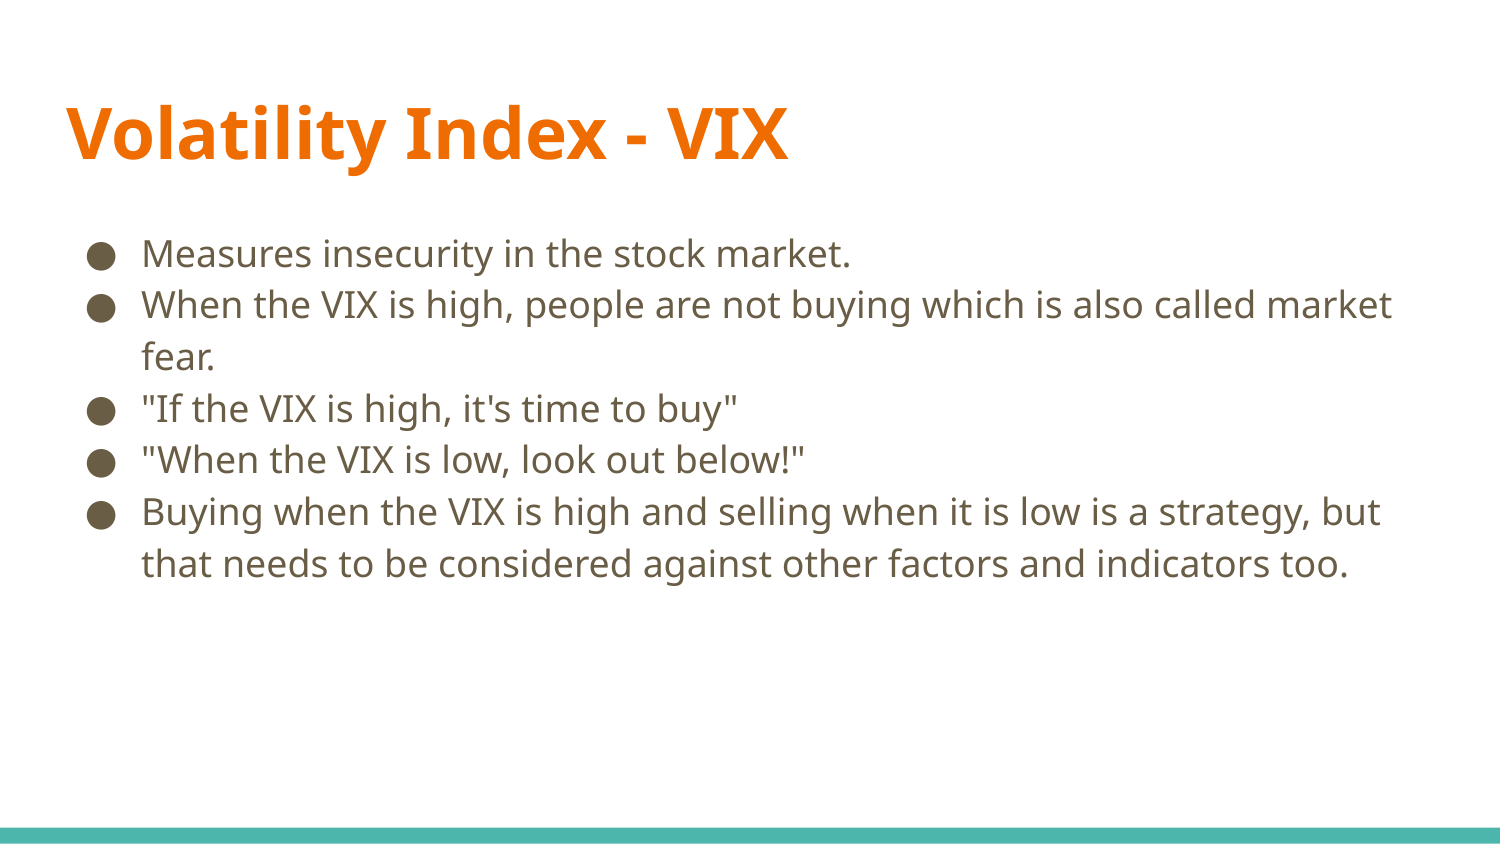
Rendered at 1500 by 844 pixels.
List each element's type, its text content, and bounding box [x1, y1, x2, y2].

title Volatility Index - VIX [51, 72, 1449, 189]
list Measures insecurity in the stock market. When the VIX is high, people are not buying which is also called market fear. "If the VIX is high, it's time to buy" "When the VIX is low, look out below!" Buying when the VIX is high and selling when it is low is a strategy, but that needs to be considered against other factors and indicators too. [51, 207, 1449, 750]
